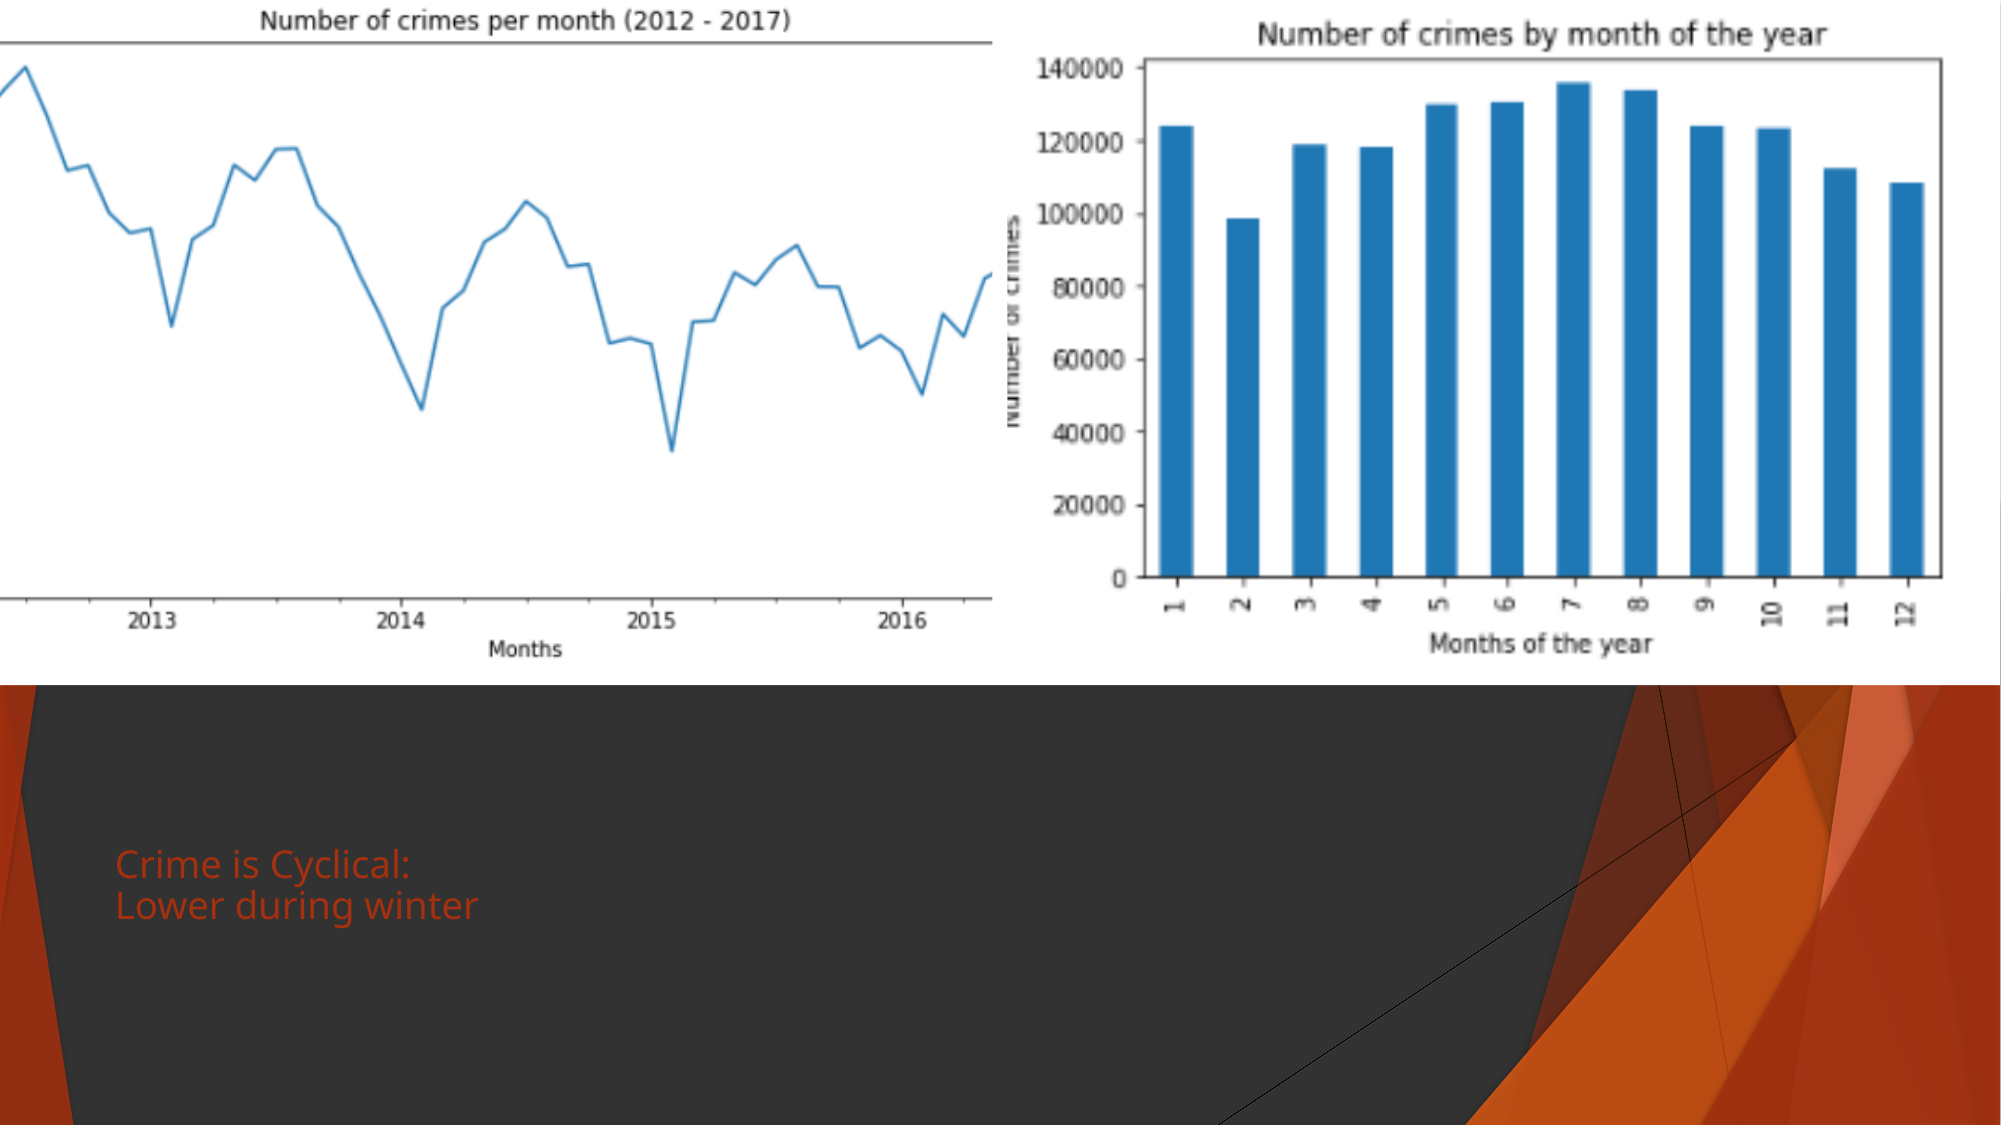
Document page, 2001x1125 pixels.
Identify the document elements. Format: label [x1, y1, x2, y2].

text_box [0, 0, 2000, 1125]
picture [1006, 0, 2000, 672]
picture [0, 0, 993, 672]
